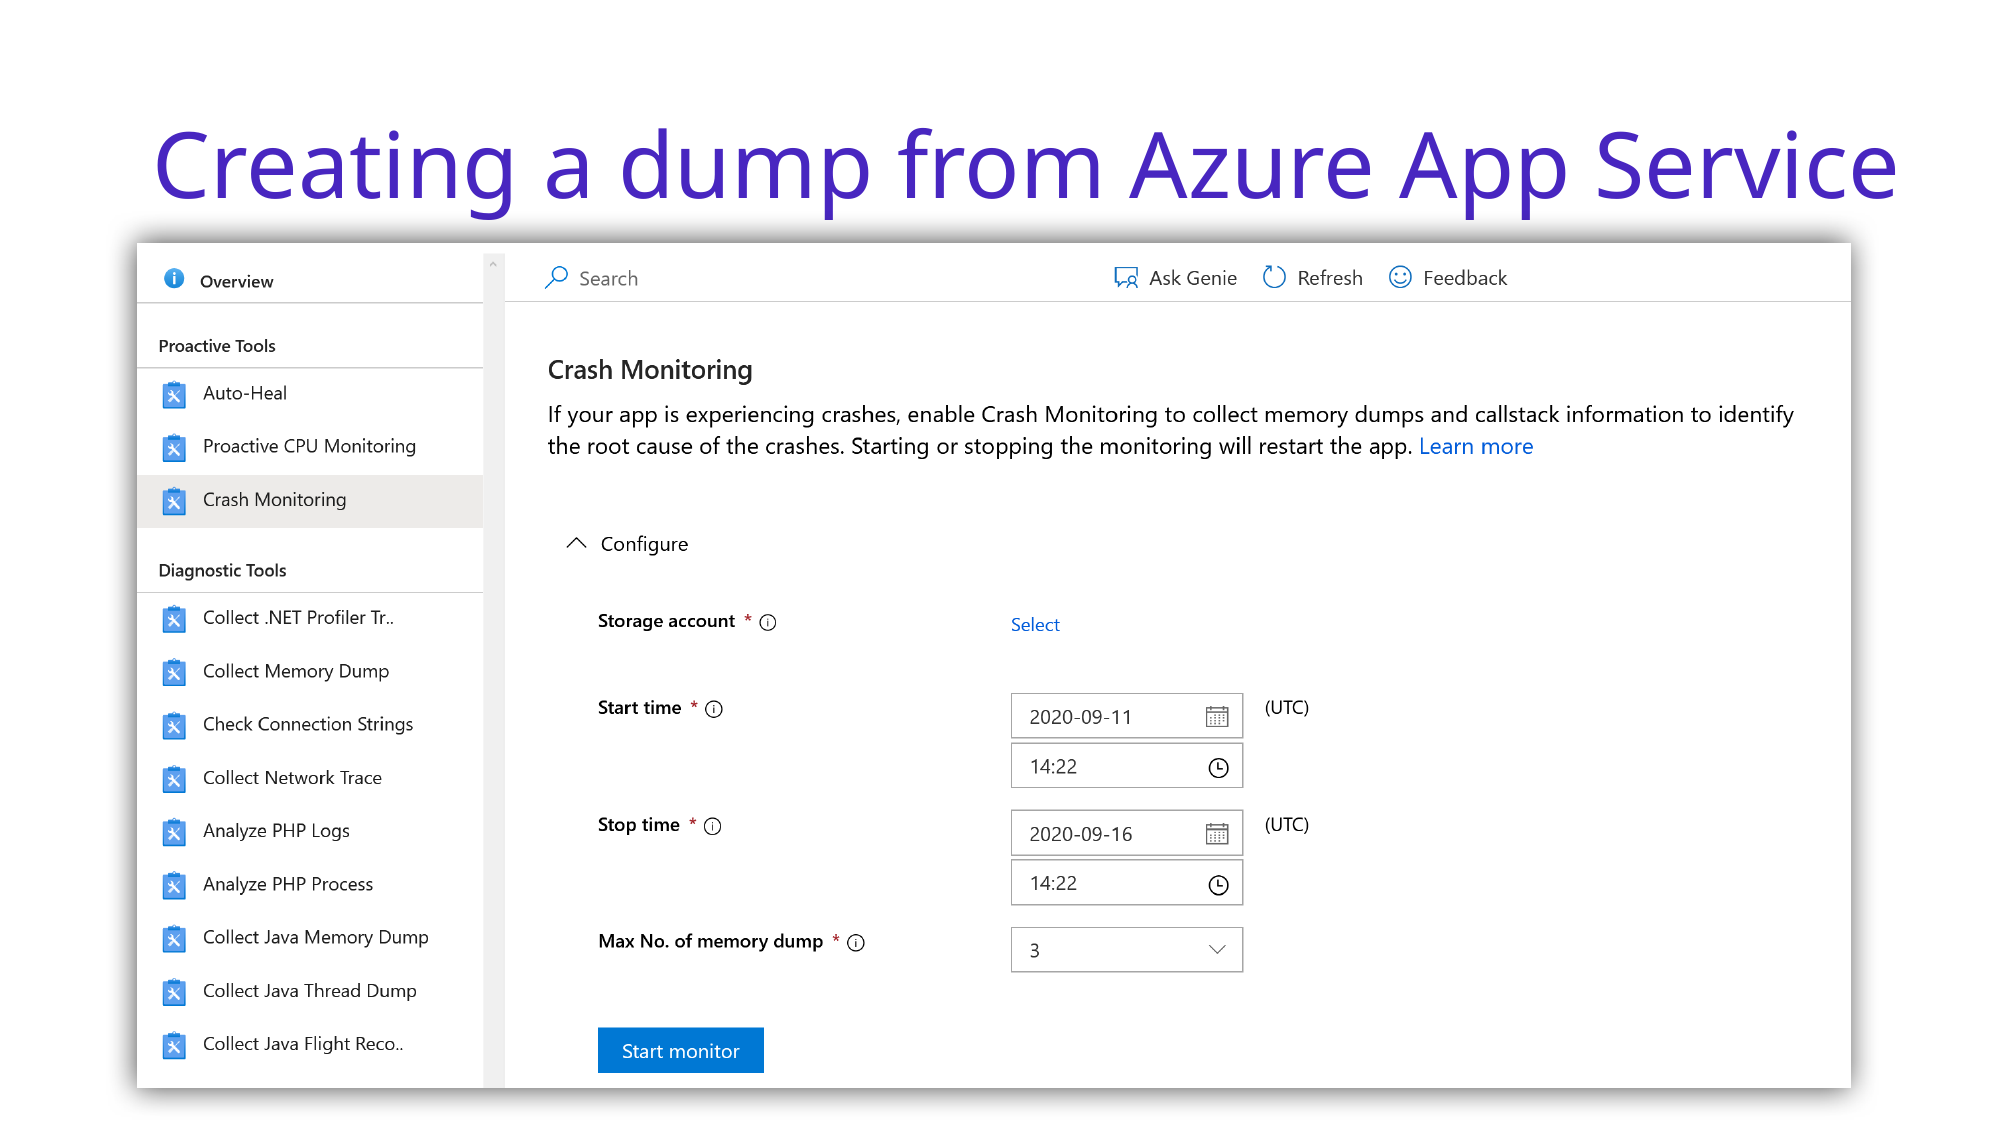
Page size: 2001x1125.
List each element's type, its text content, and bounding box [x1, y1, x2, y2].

picture [137, 243, 1851, 1088]
title Creating a dump from Azure App Service [137, 59, 1925, 278]
